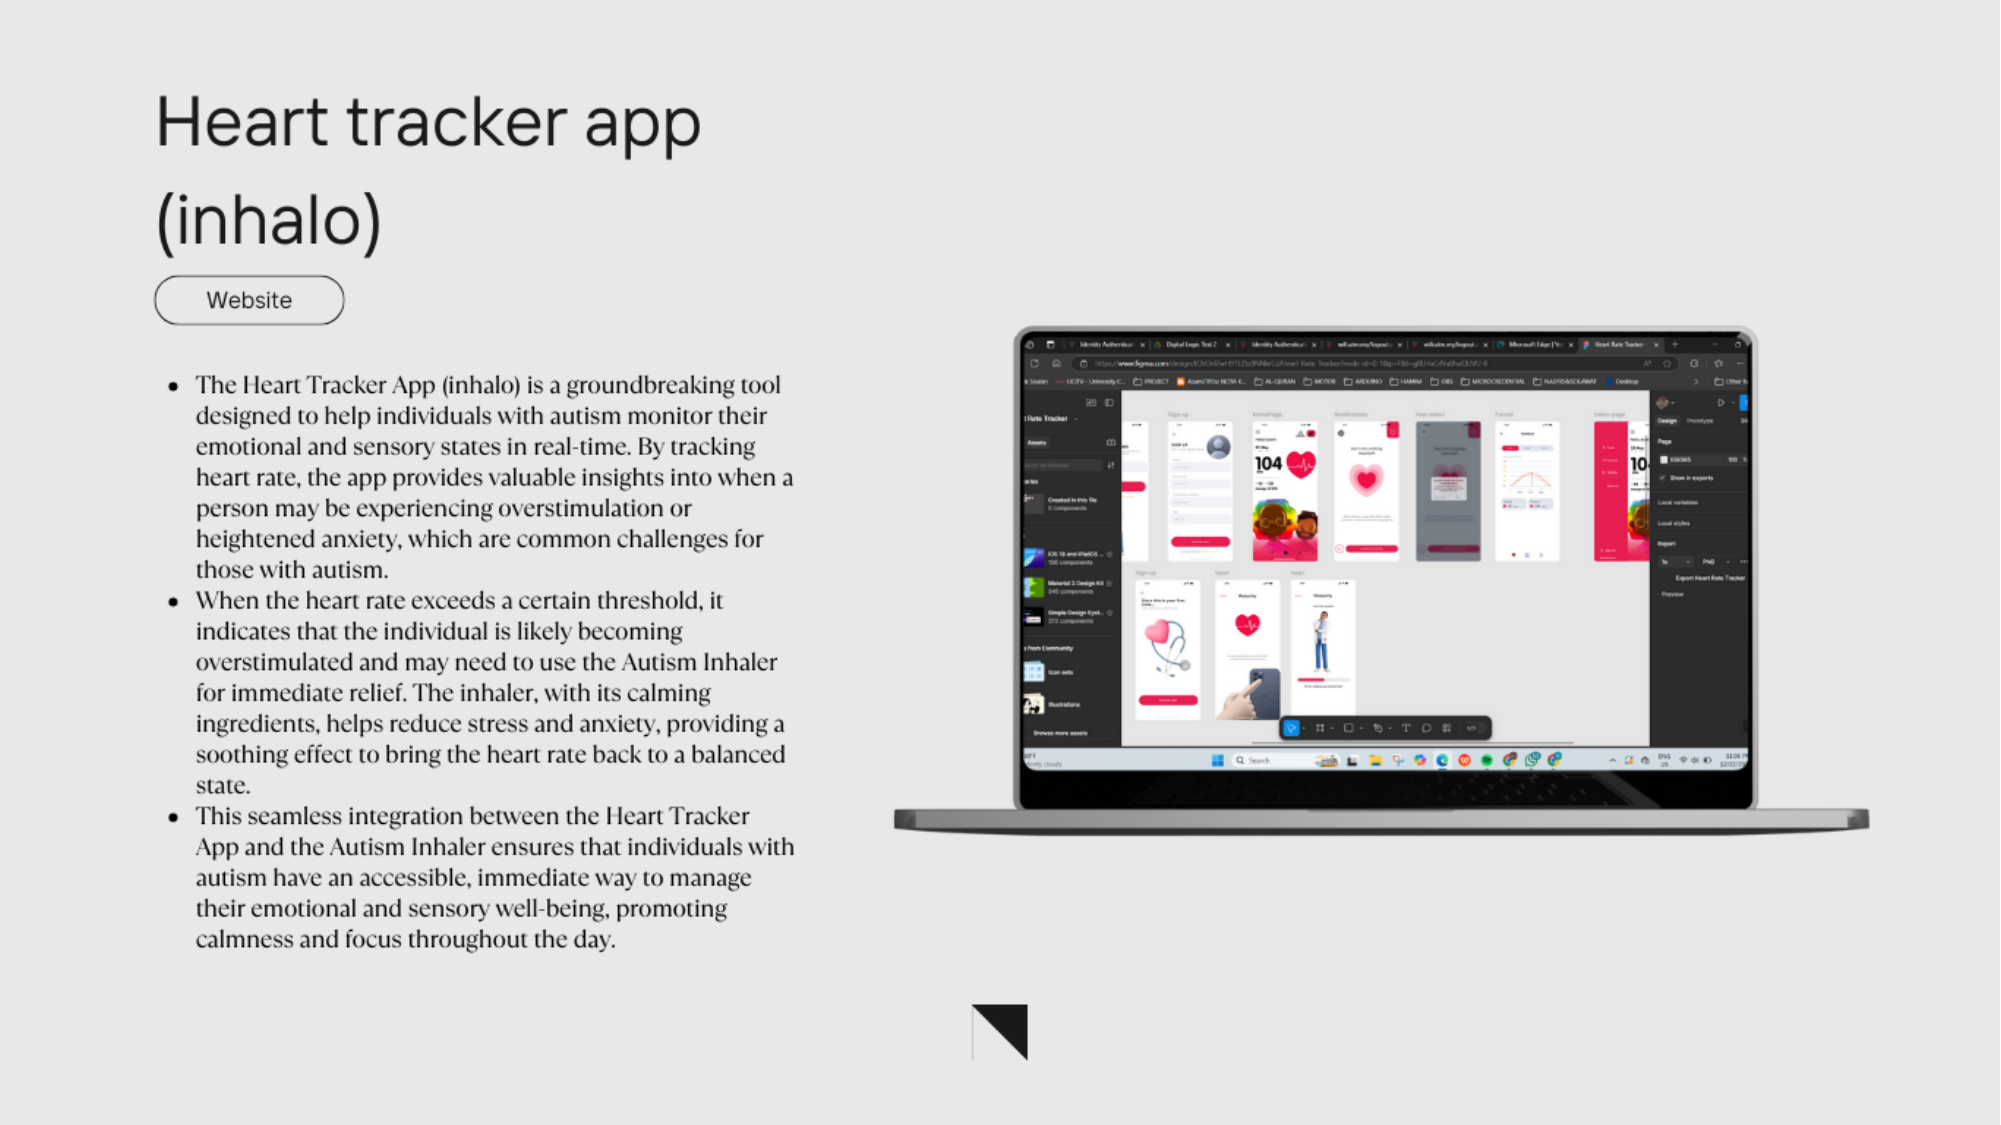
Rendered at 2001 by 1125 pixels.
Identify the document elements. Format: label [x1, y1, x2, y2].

list [0, 0, 2000, 1125]
